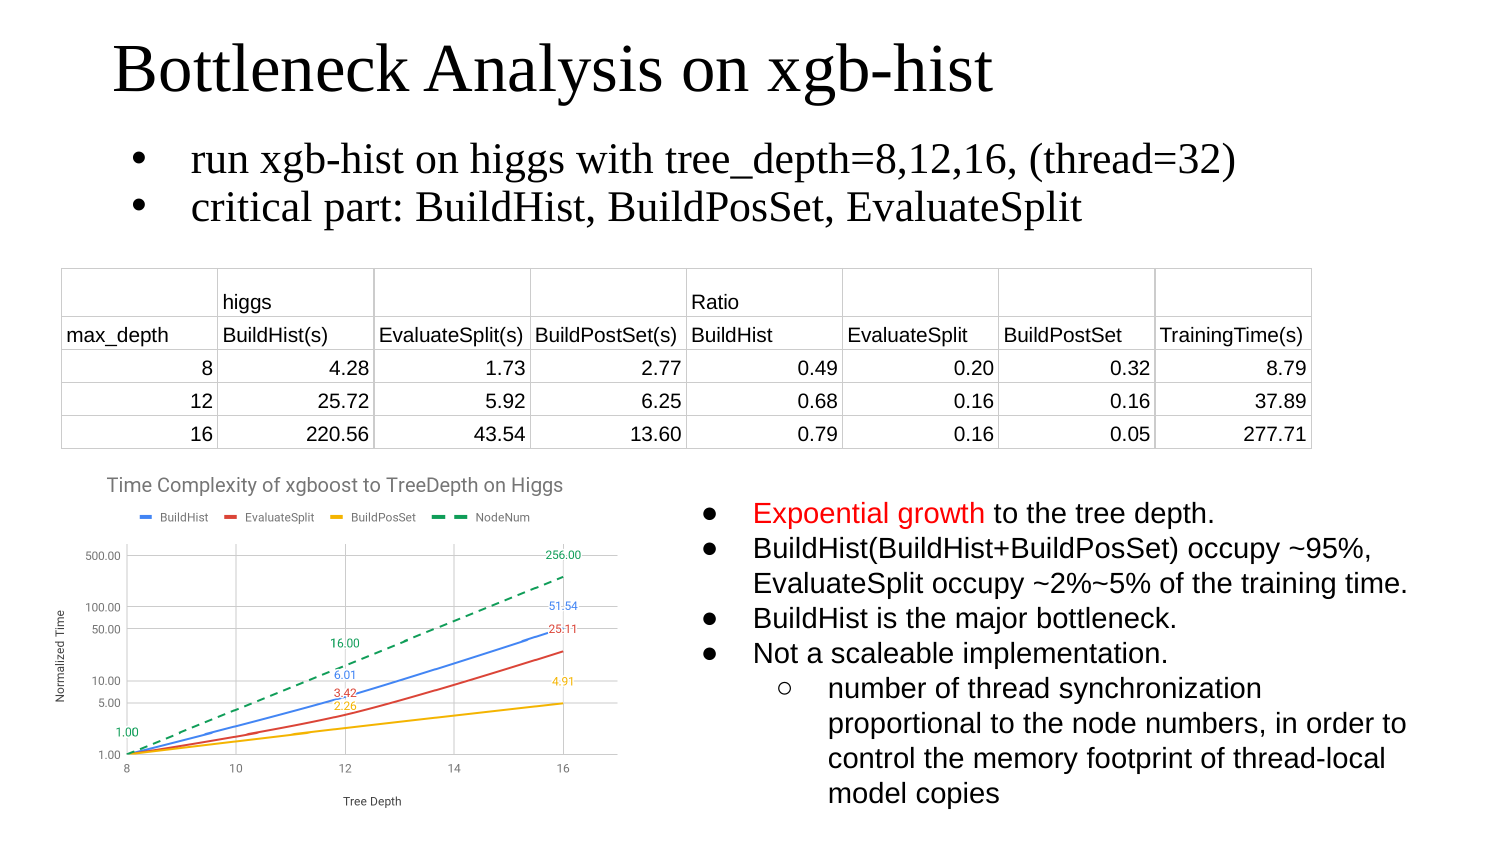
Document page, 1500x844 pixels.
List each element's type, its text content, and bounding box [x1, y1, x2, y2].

table_cell 13.60 [531, 416, 686, 448]
table_cell BuildPostSet [999, 317, 1154, 349]
table_cell 6.25 [531, 383, 686, 415]
table_header [843, 269, 998, 316]
table_cell 220.56 [218, 416, 373, 448]
table_header [1156, 269, 1311, 316]
table_cell 2.77 [531, 350, 686, 382]
table_cell 0.49 [687, 350, 842, 382]
table_cell 16 [62, 416, 217, 448]
table_cell 0.68 [687, 383, 842, 415]
table_cell 5.92 [375, 383, 530, 415]
table_cell EvaluateSplit(s) [375, 317, 530, 349]
table_cell 1.73 [375, 350, 530, 382]
table_cell 4.28 [218, 350, 373, 382]
table_cell 37.89 [1156, 383, 1311, 415]
table_header Ratio [687, 269, 842, 316]
table_cell TrainingTime(s) [1156, 317, 1311, 349]
table_header [375, 269, 530, 316]
table_header [62, 269, 217, 316]
table_header [999, 269, 1154, 316]
table_cell max_depth [62, 317, 217, 349]
table_cell EvaluateSplit [843, 317, 998, 349]
table_cell 43.54 [375, 416, 530, 448]
title Bottleneck Analysis on xgb-hist [101, 19, 1396, 120]
table_cell 277.71 [1156, 416, 1311, 448]
picture [33, 454, 636, 828]
text_box Expoential growth to the tree depth. BuildHist(BuildHist+BuildPosSet) occupy ~95%, EvaluateSplit occupy ~2%~5% of the training time. BuildHist is the major bottleneck. Not a scaleable implementation. number of thread synchronization proportional to the node numbers, in order to control the memory footprint of thread-local model copies [662, 479, 1431, 775]
table_header higgs [218, 269, 373, 316]
table_cell 0.05 [999, 416, 1154, 448]
table_cell BuildHist [687, 317, 842, 349]
table_cell 25.72 [218, 383, 373, 415]
table_cell 0.32 [999, 350, 1154, 382]
table_header [531, 269, 686, 316]
table_cell 0.16 [999, 383, 1154, 415]
table_cell 0.16 [843, 416, 998, 448]
table_cell 0.20 [843, 350, 998, 382]
table_cell BuildPostSet(s) [531, 317, 686, 349]
table_cell 0.16 [843, 383, 998, 415]
list run xgb-hist on higgs with tree_depth=8,12,16, (thread=32) critical part: BuildHist, BuildPosSet, EvaluateSplit [104, 130, 1399, 761]
table_cell 8 [62, 350, 217, 382]
table_cell 12 [62, 383, 217, 415]
table_cell 0.79 [687, 416, 842, 448]
table_cell 8.79 [1156, 350, 1311, 382]
table_cell BuildHist(s) [218, 317, 373, 349]
